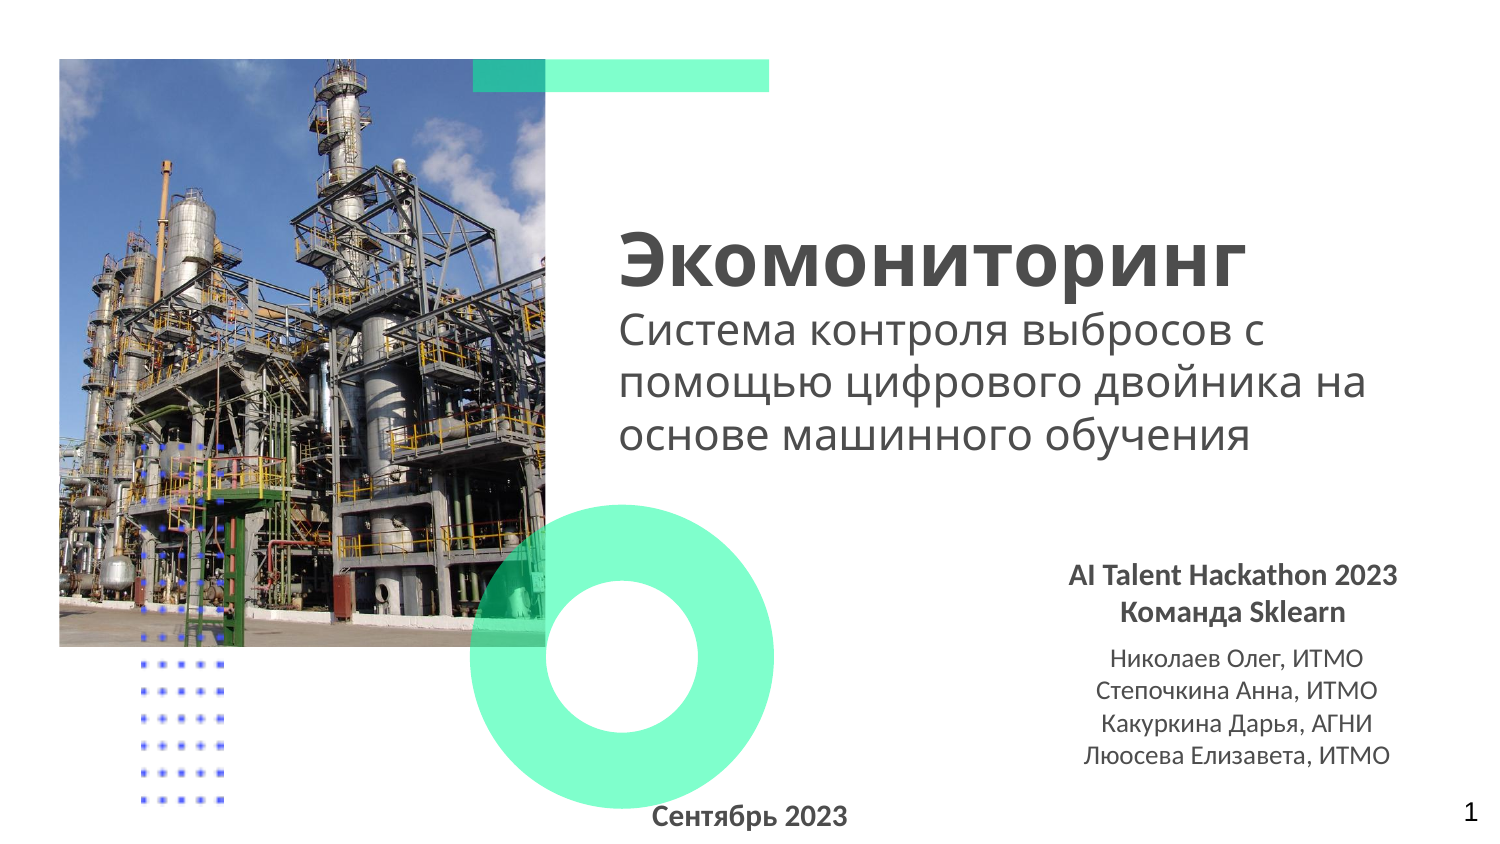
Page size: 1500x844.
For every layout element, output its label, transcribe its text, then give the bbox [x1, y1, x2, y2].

text_box Сентябрь 2023 [553, 790, 947, 844]
text_box Николаев Олег, ИТМО Степочкина Анна, ИТМО Какуркина Дарья, АГНИ Люосева Елизавета, ИТМО [1070, 634, 1404, 778]
slide_number ‹#› [1403, 779, 1494, 844]
text_box [546, 59, 770, 93]
text_box Экомониторинг Система контроля выбросов с помощью цифрового двойника на основе машинного обучения [606, 205, 1445, 400]
text_box [469, 504, 774, 793]
text_box AI Talent Hackathon 2023 Команда Sklearn [973, 548, 1494, 630]
picture [59, 59, 546, 807]
